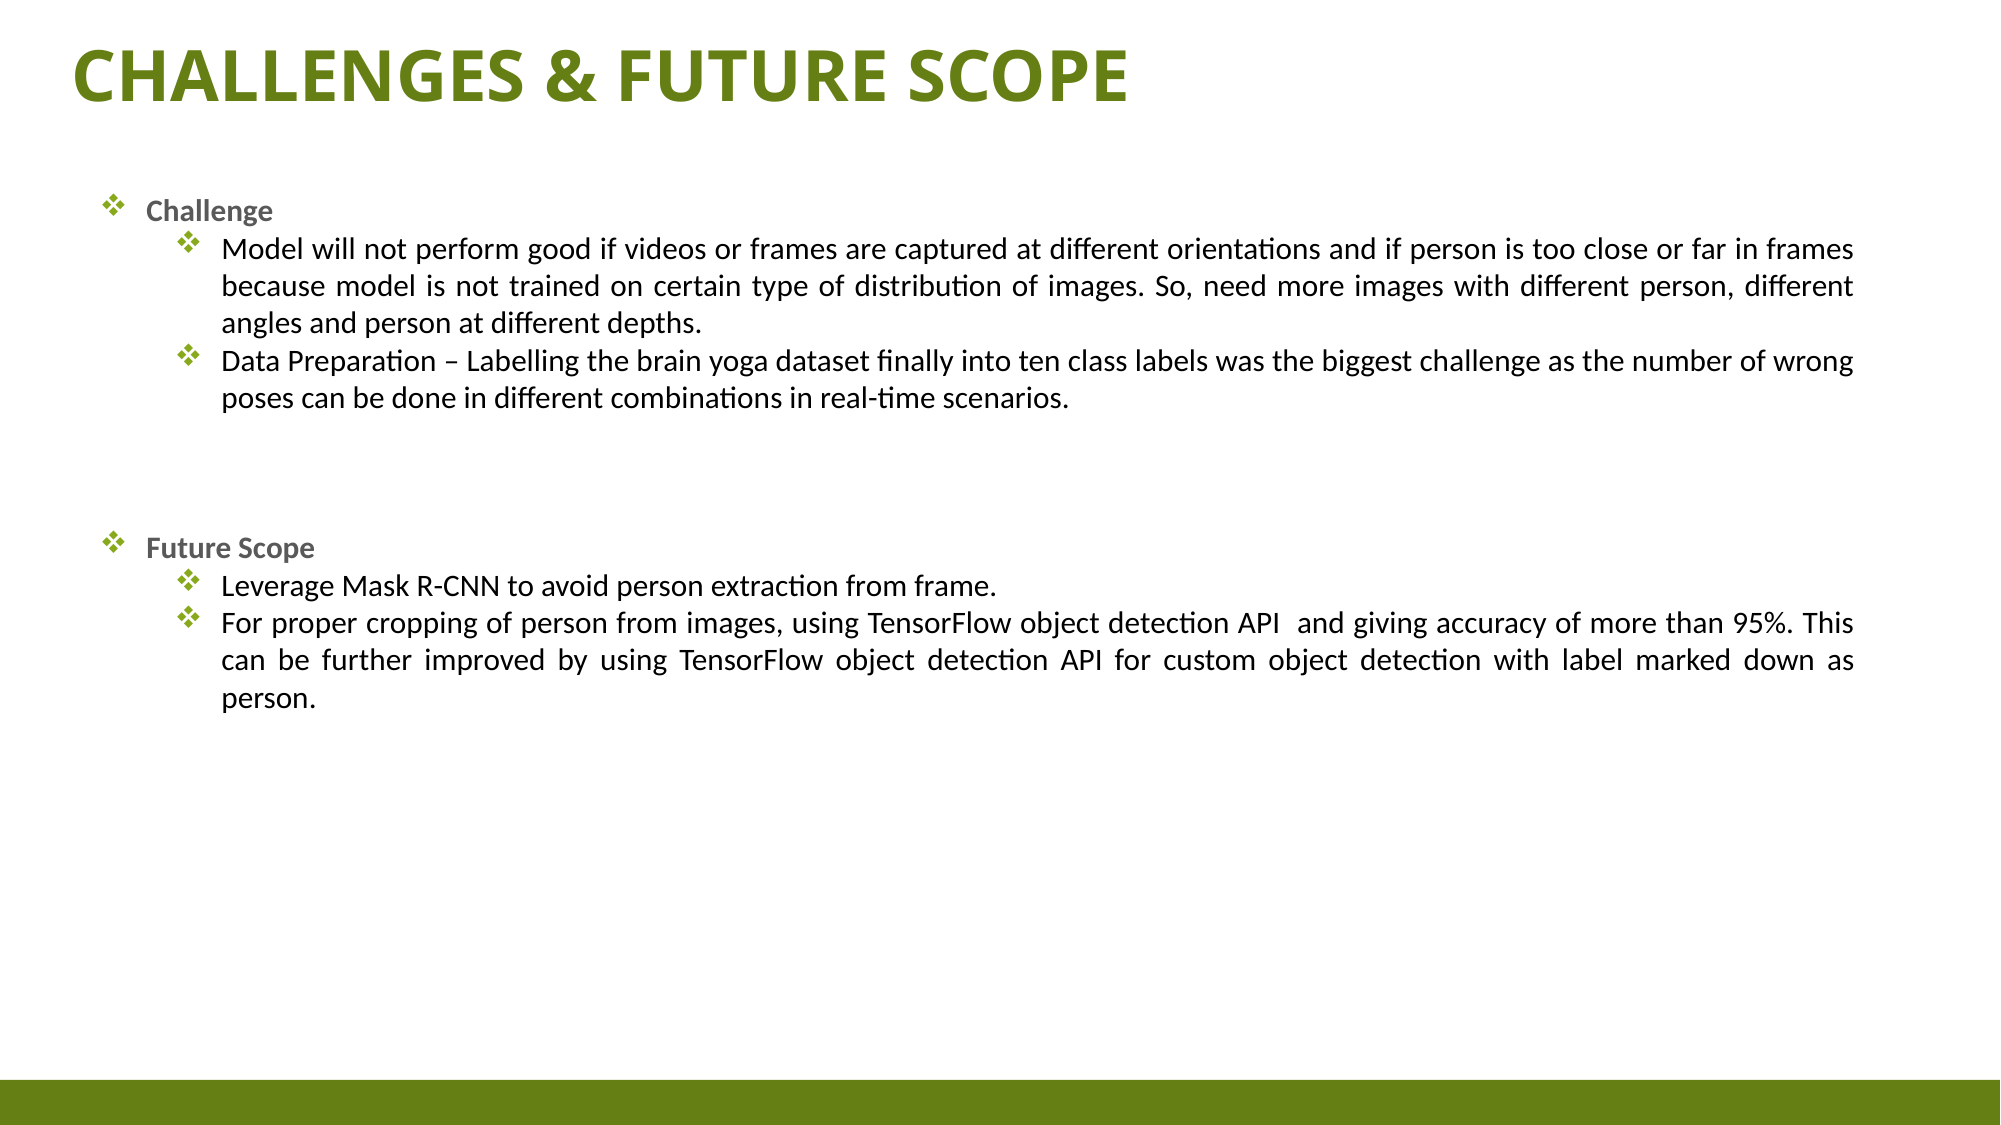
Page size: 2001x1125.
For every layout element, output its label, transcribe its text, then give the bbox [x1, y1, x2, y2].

title Challenges & Future Scope [56, 31, 1557, 125]
text_box Challenge Model will not perform good if videos or frames are captured at different orientations and if person is too close or far in frames because model is not trained on certain type of distribution of images. So, need more images with different person, different angles and person at different depths. Data Preparation – Labelling the brain yoga dataset finally into ten class labels was the biggest challenge as the number of wrong poses can be done in different combinations in real-time scenarios. Future Scope Leverage Mask R-CNN to avoid person extraction from frame. For proper cropping of person from images, using TensorFlow object detection API and giving accuracy of more than 95%. This can be further improved by using TensorFlow object detection API for custom object detection with label marked down as person. [84, 145, 1872, 722]
